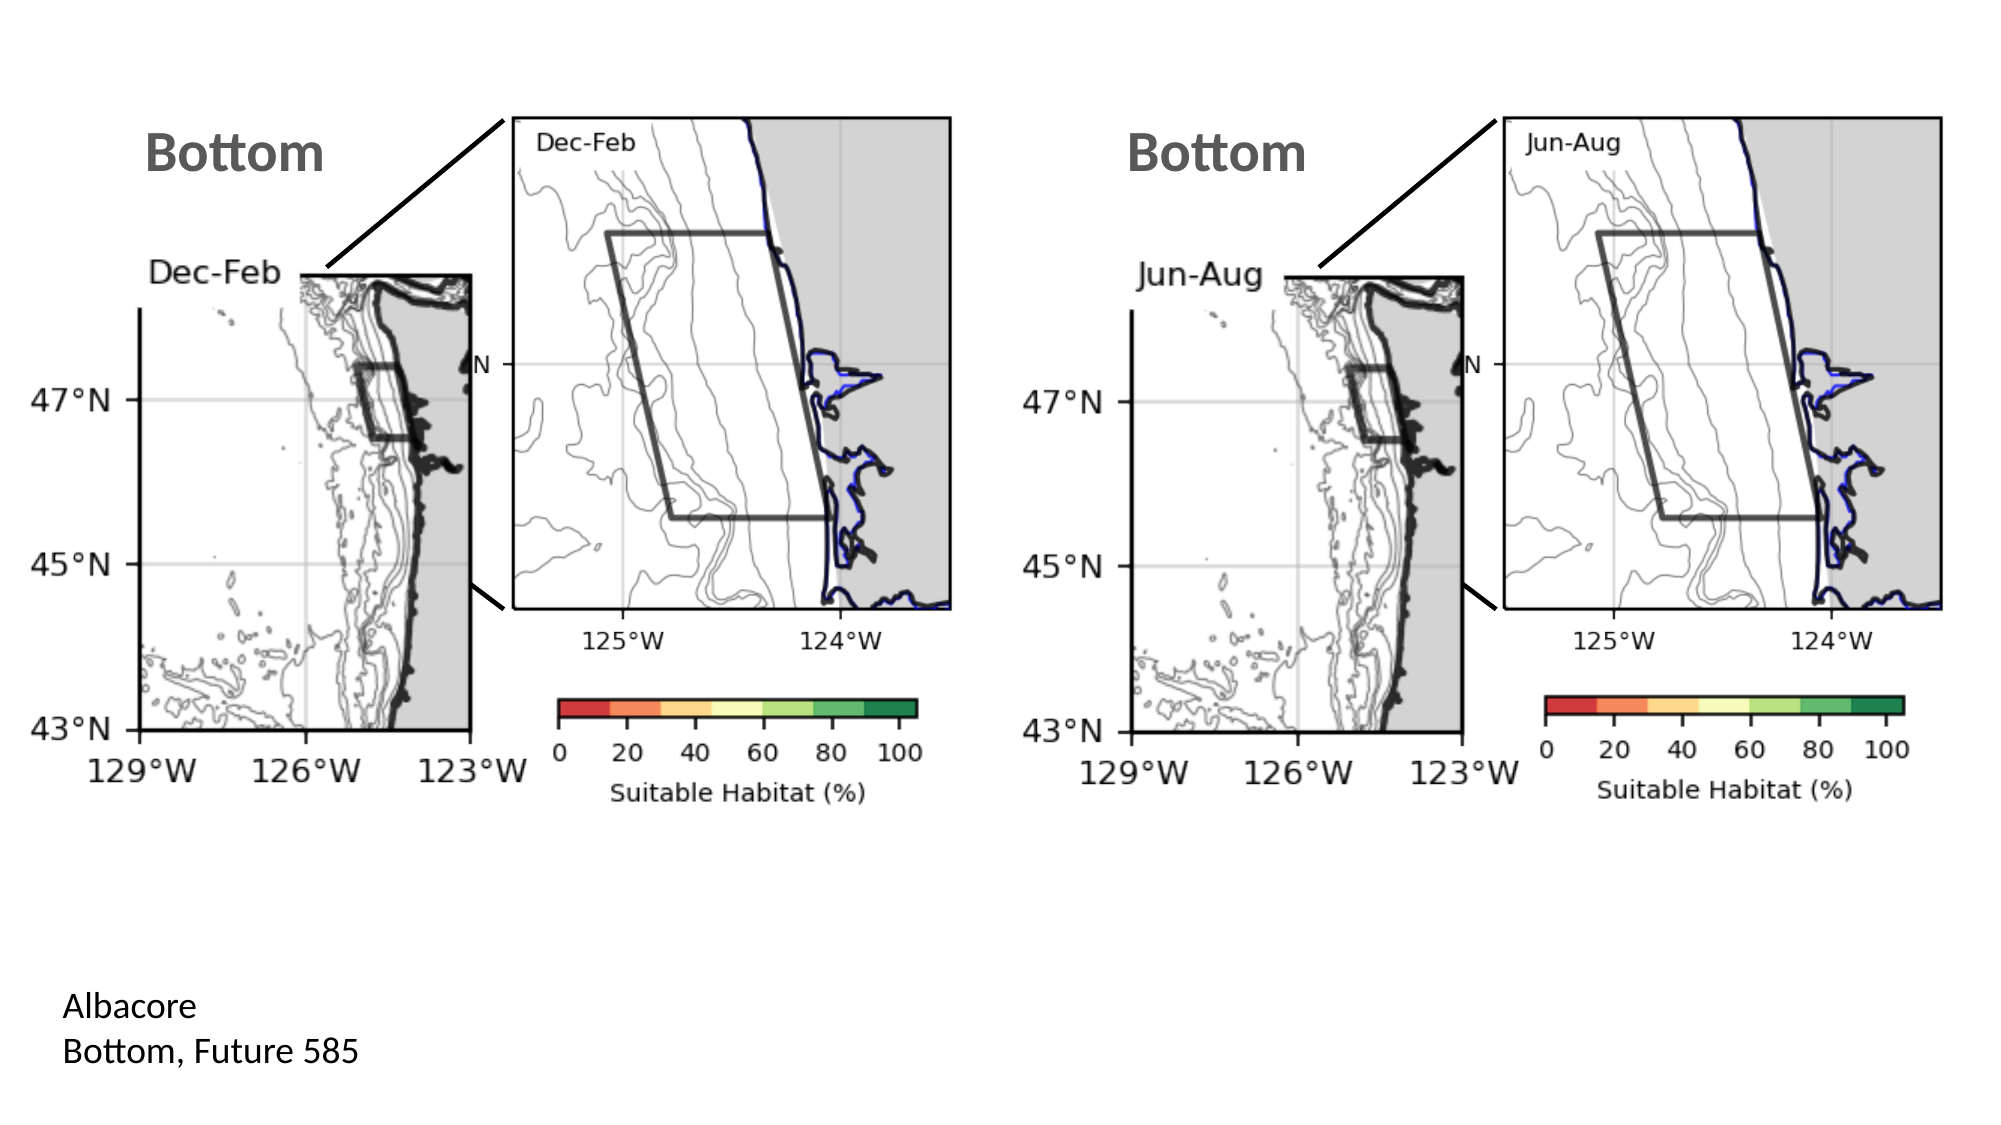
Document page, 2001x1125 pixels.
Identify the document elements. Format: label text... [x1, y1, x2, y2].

text_box Albacore Bottom, Future 585 [48, 973, 375, 1078]
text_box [0, 28, 1006, 816]
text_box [1006, 28, 1997, 814]
